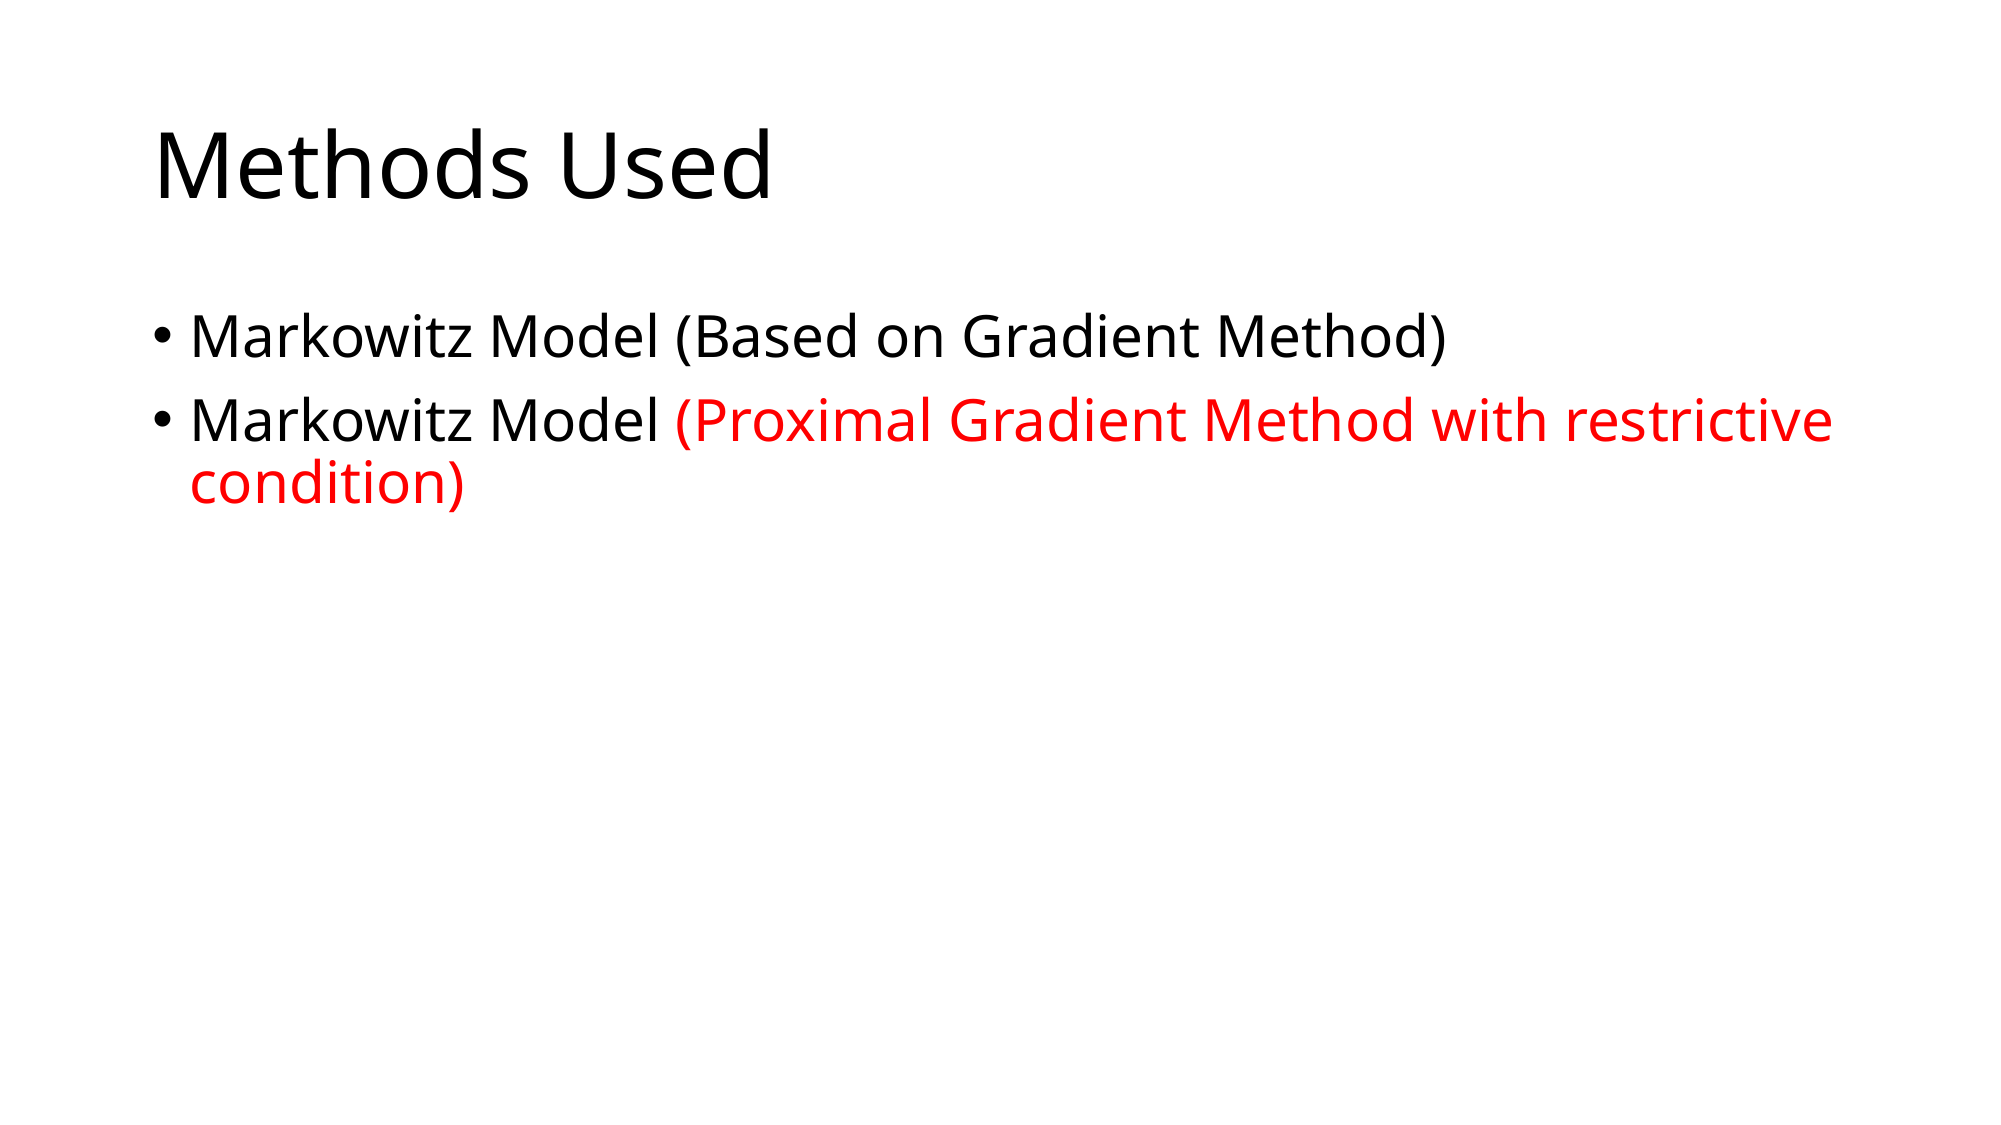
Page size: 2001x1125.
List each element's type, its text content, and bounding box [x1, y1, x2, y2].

title Methods Used [137, 59, 1863, 278]
list Markowitz Model (Based on Gradient Method) Markowitz Model (Proximal Gradient Method with restrictive condition) [137, 299, 1863, 1014]
